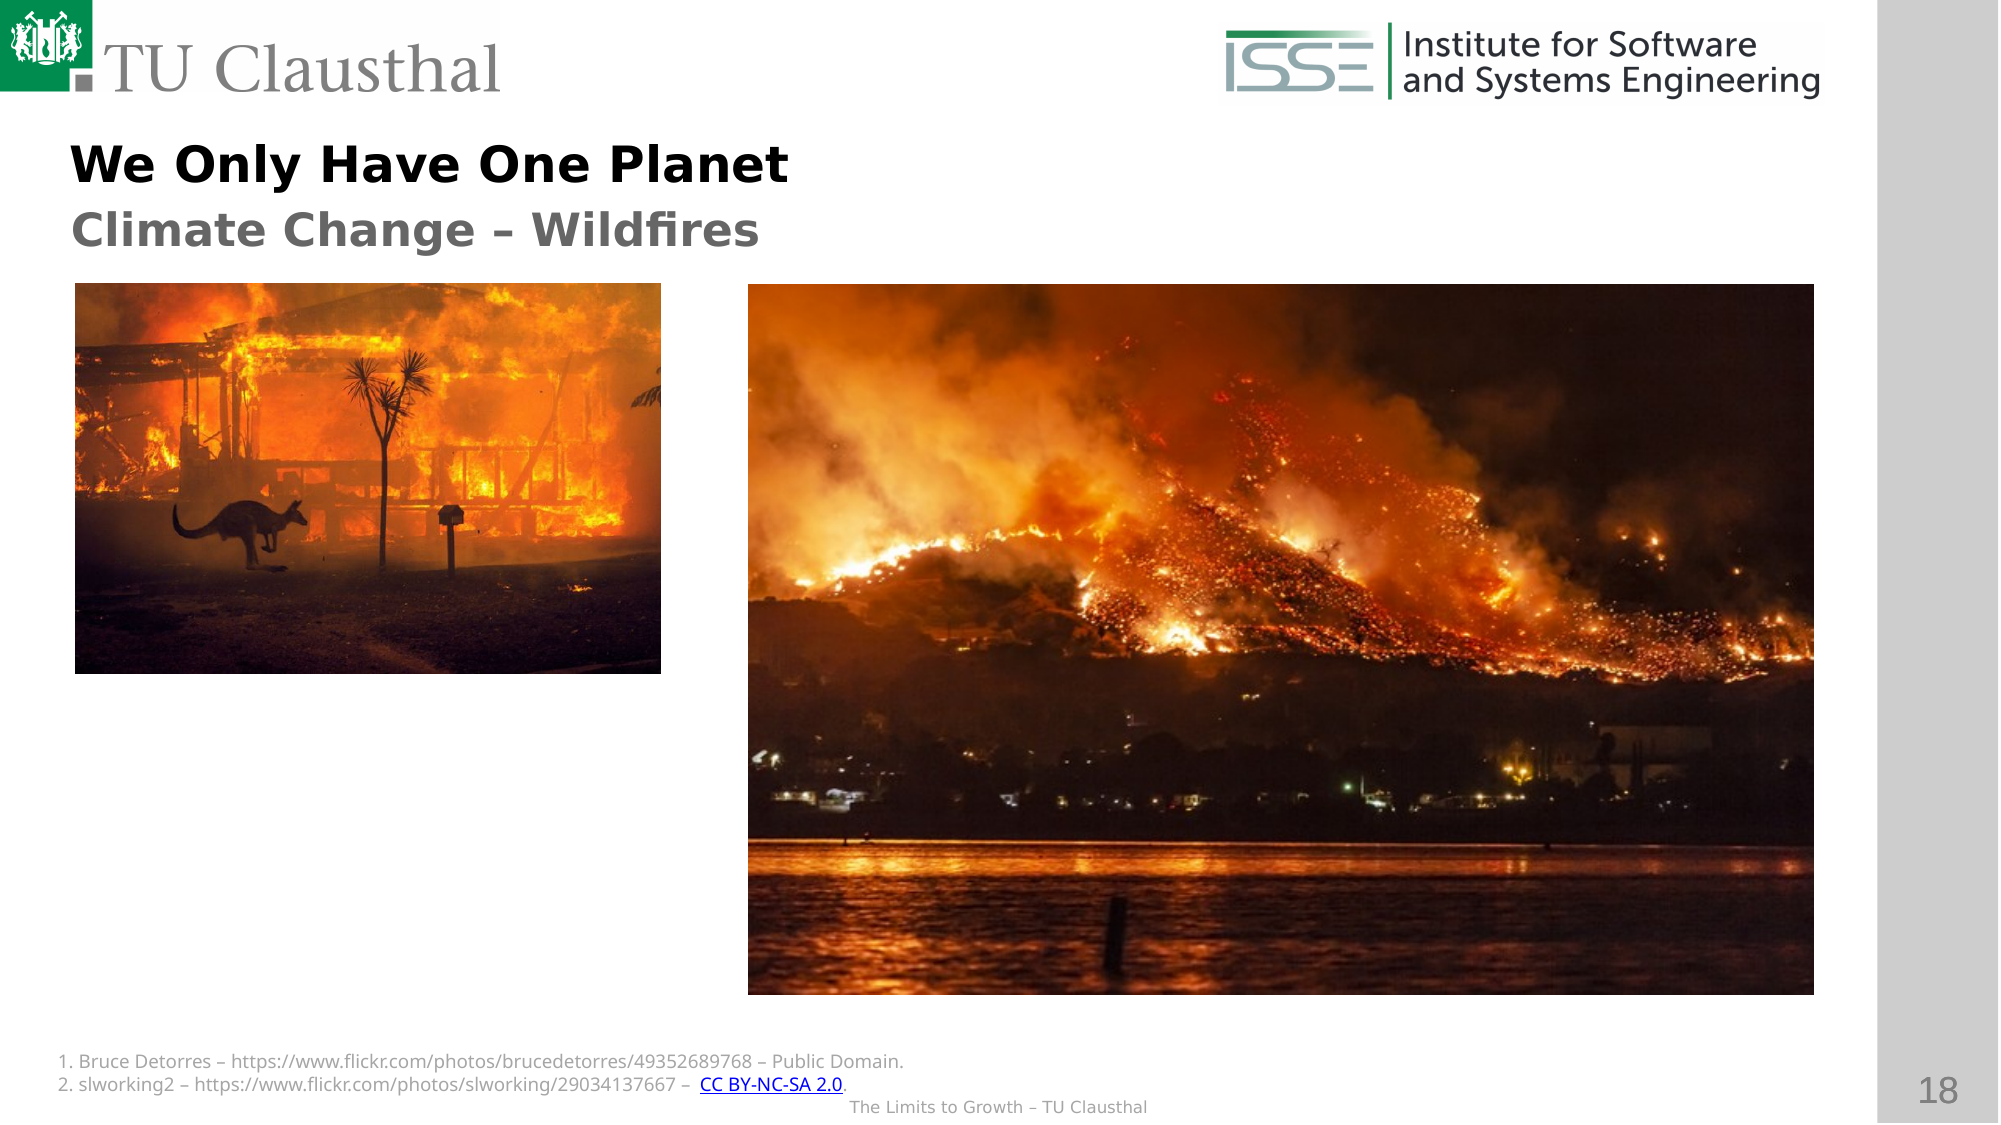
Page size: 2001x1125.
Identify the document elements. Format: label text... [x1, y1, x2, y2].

picture [748, 284, 1814, 995]
picture [0, 0, 500, 92]
text_box 1. Bruce Detorres – https://www.flickr.com/photos/brucedetorres/49352689768 – Public Domain. 2. slworking2 – https://www.flickr.com/photos/slworking/29034137667 – CC BY-NC-SA 2.0. [43, 1042, 1319, 1106]
picture [1218, 22, 1825, 106]
picture [74, 283, 661, 674]
text_box We Only Have One Planet [54, 125, 1817, 206]
text_box Climate Change – Wildfires [70, 188, 1769, 269]
